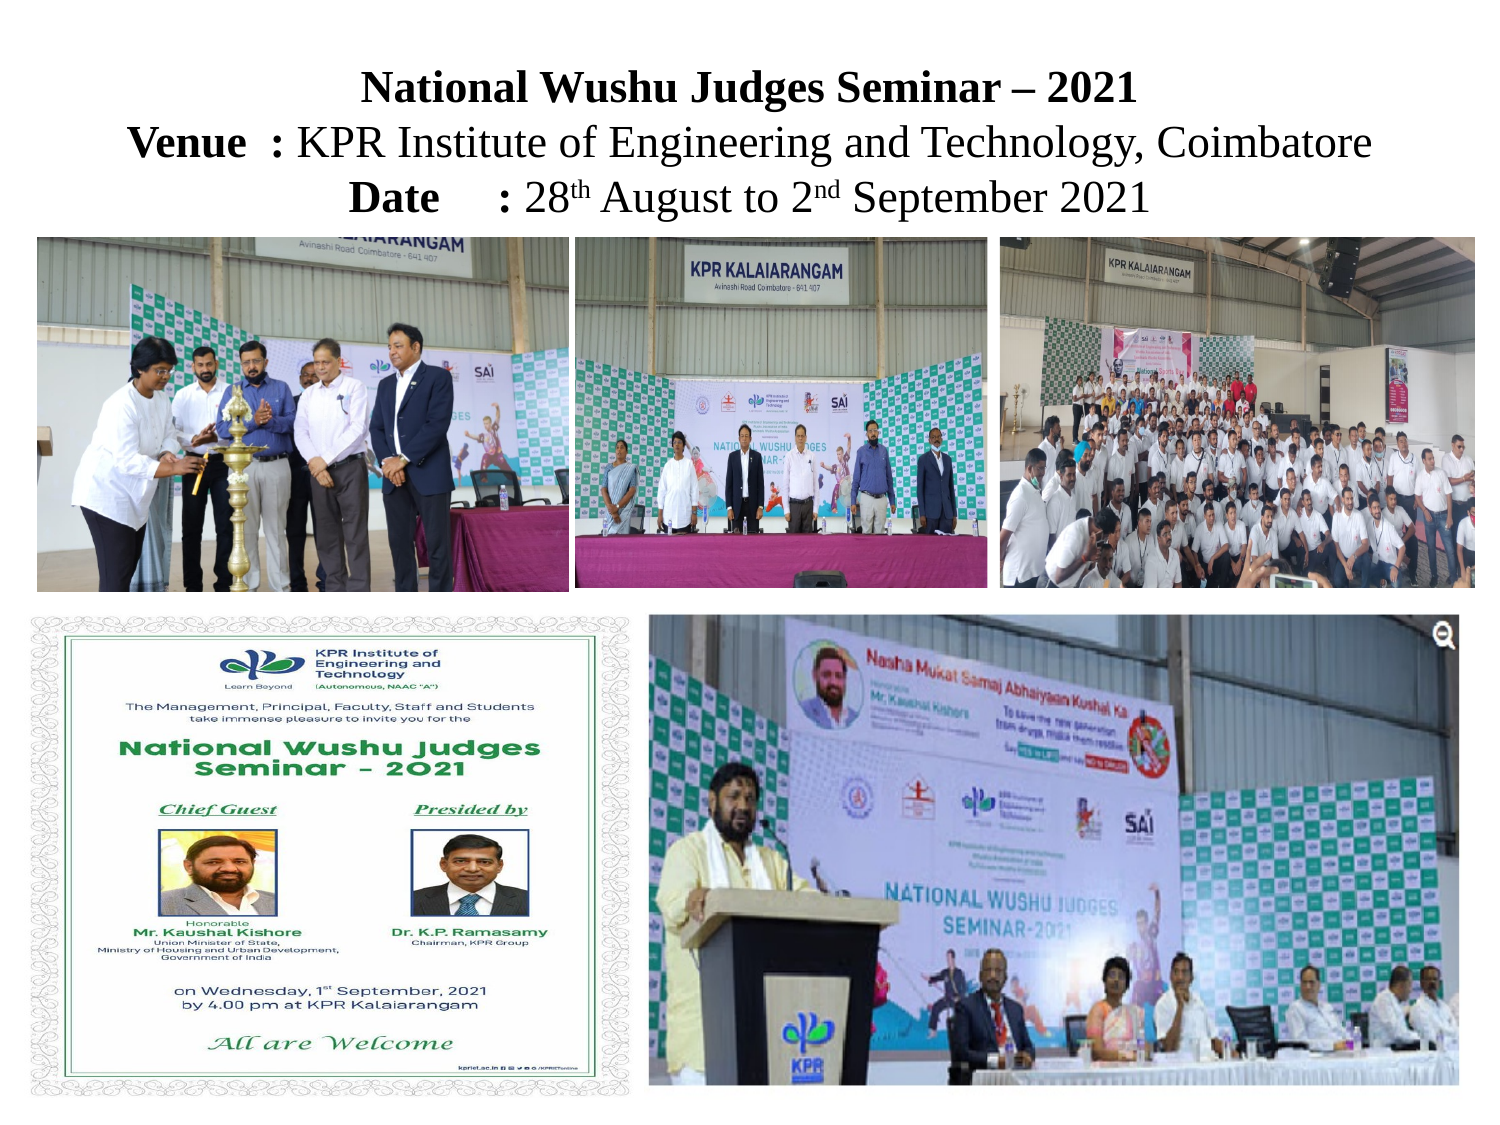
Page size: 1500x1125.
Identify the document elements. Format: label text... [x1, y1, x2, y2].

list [643, 612, 1463, 1101]
picture [24, 612, 635, 1101]
title National Wushu Judges Seminar – 2021 Venue : KPR Institute of Engineering and Technology, Coimbatore Date : 28th August to 2nd September 2021 [75, 45, 1425, 233]
picture [999, 237, 1476, 588]
picture [37, 237, 569, 592]
picture [574, 237, 988, 588]
